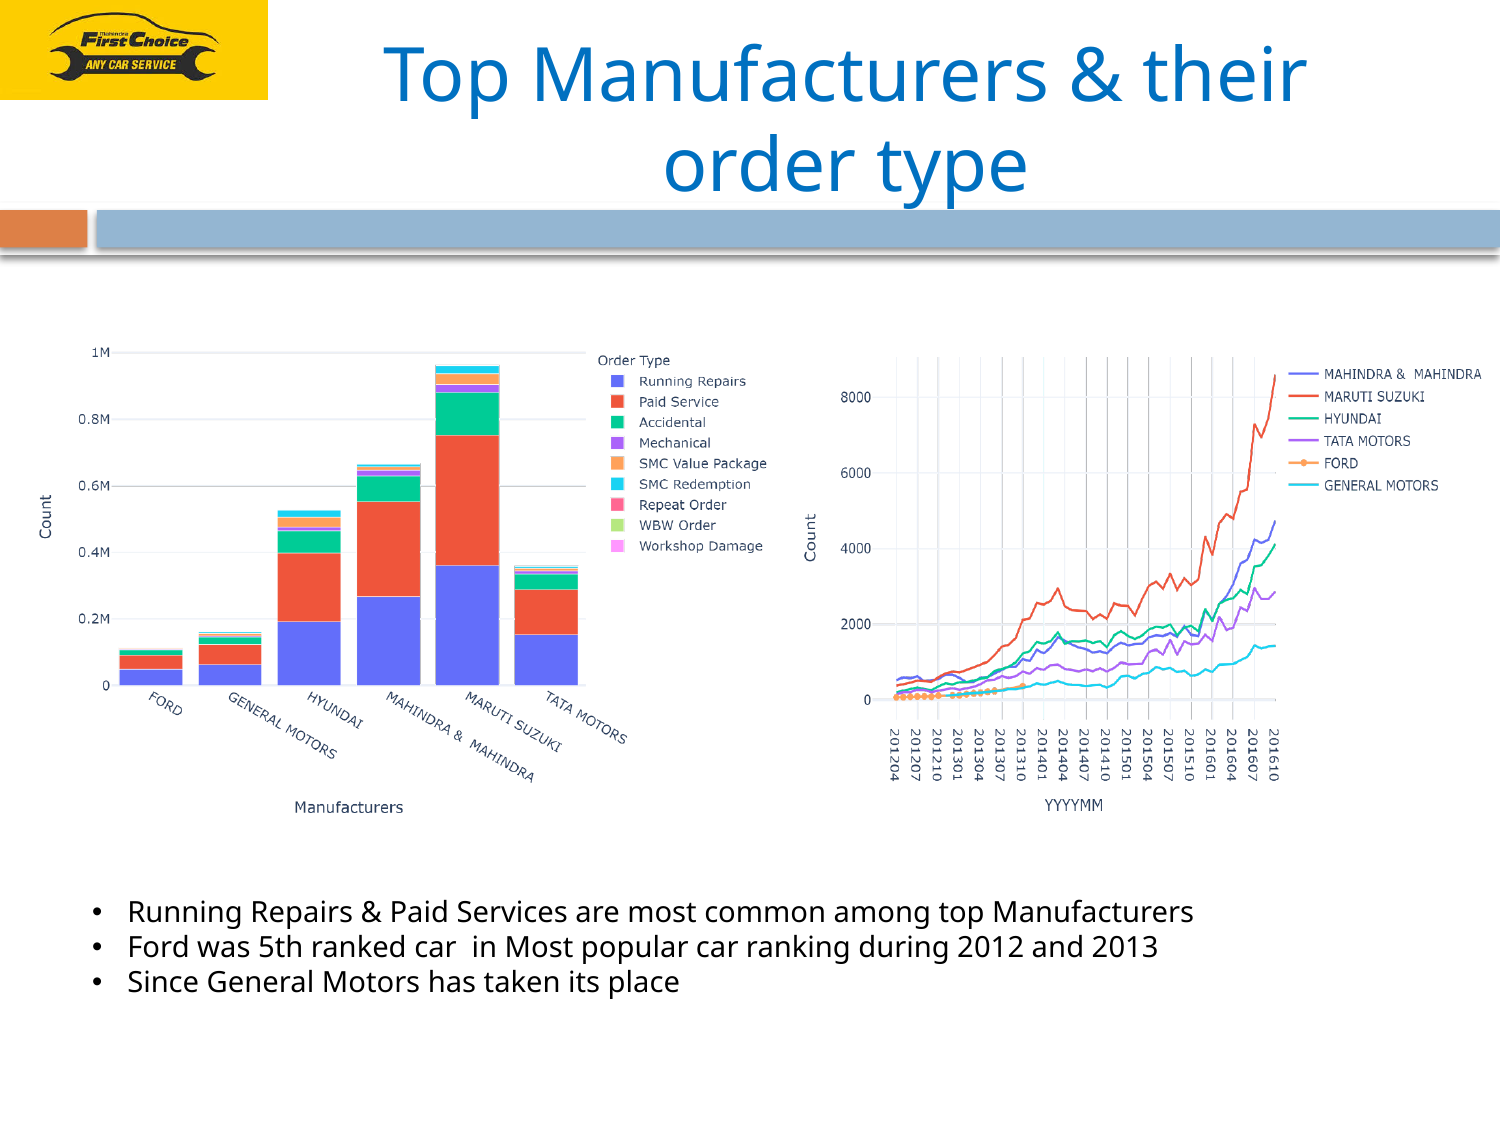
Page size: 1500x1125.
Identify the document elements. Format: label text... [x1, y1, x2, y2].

text_box Running Repairs & Paid Services are most common among top Manufacturers Ford was 5th ranked car in Most popular car ranking during 2012 and 2013 Since General Motors has taken its place [77, 886, 1424, 1036]
picture [24, 282, 786, 826]
picture [0, 0, 269, 101]
picture [791, 238, 1500, 826]
title Top Manufacturers & their order type [267, 32, 1425, 200]
